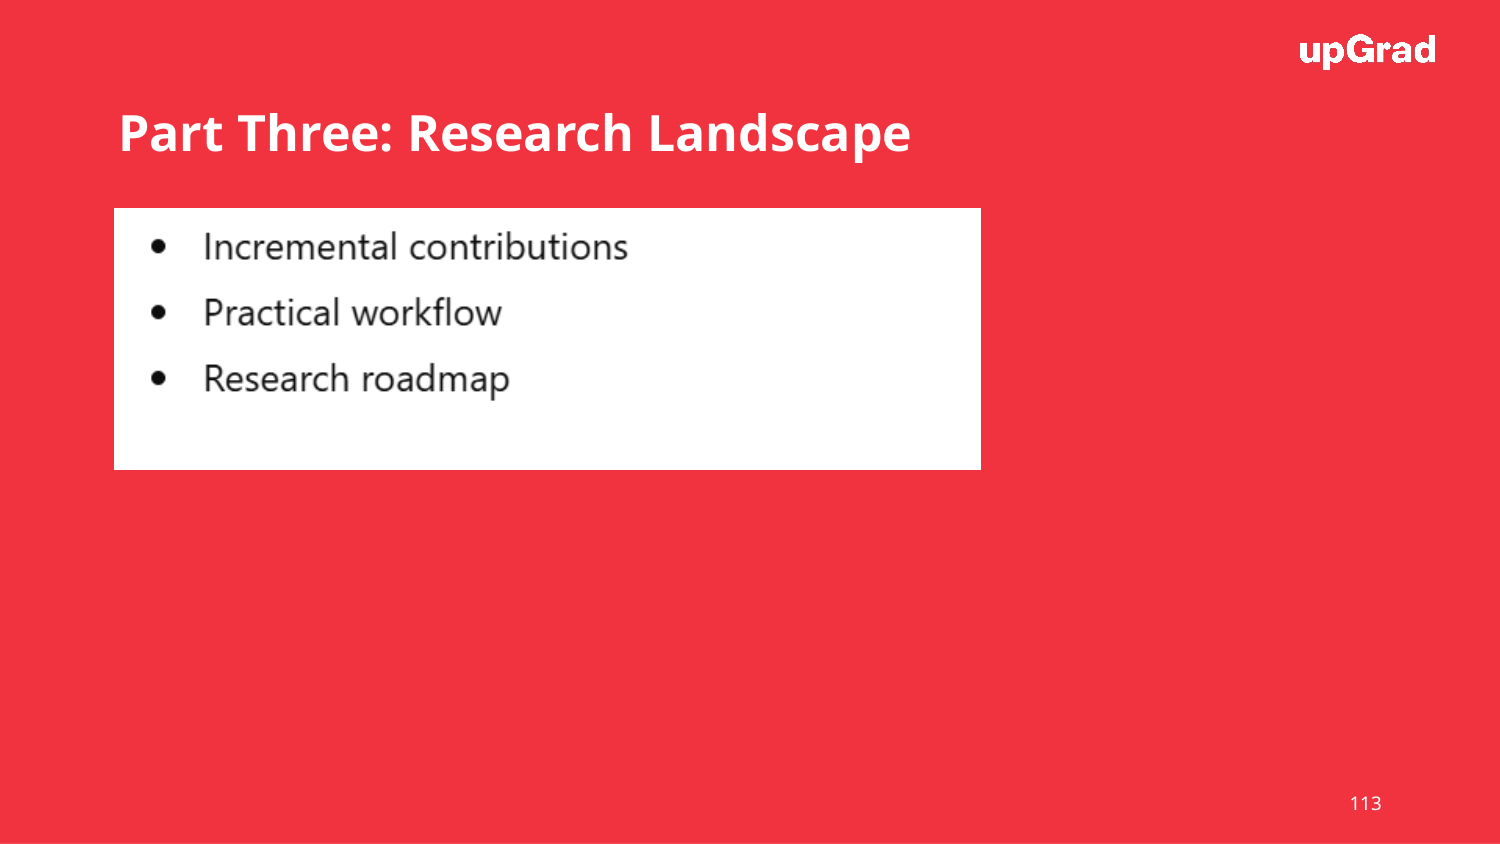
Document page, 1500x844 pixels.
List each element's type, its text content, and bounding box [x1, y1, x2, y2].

slide_number 113 [1059, 782, 1397, 827]
picture [114, 208, 981, 470]
title Part Three: Research Landscape [103, 89, 1087, 182]
picture [1300, 34, 1435, 70]
